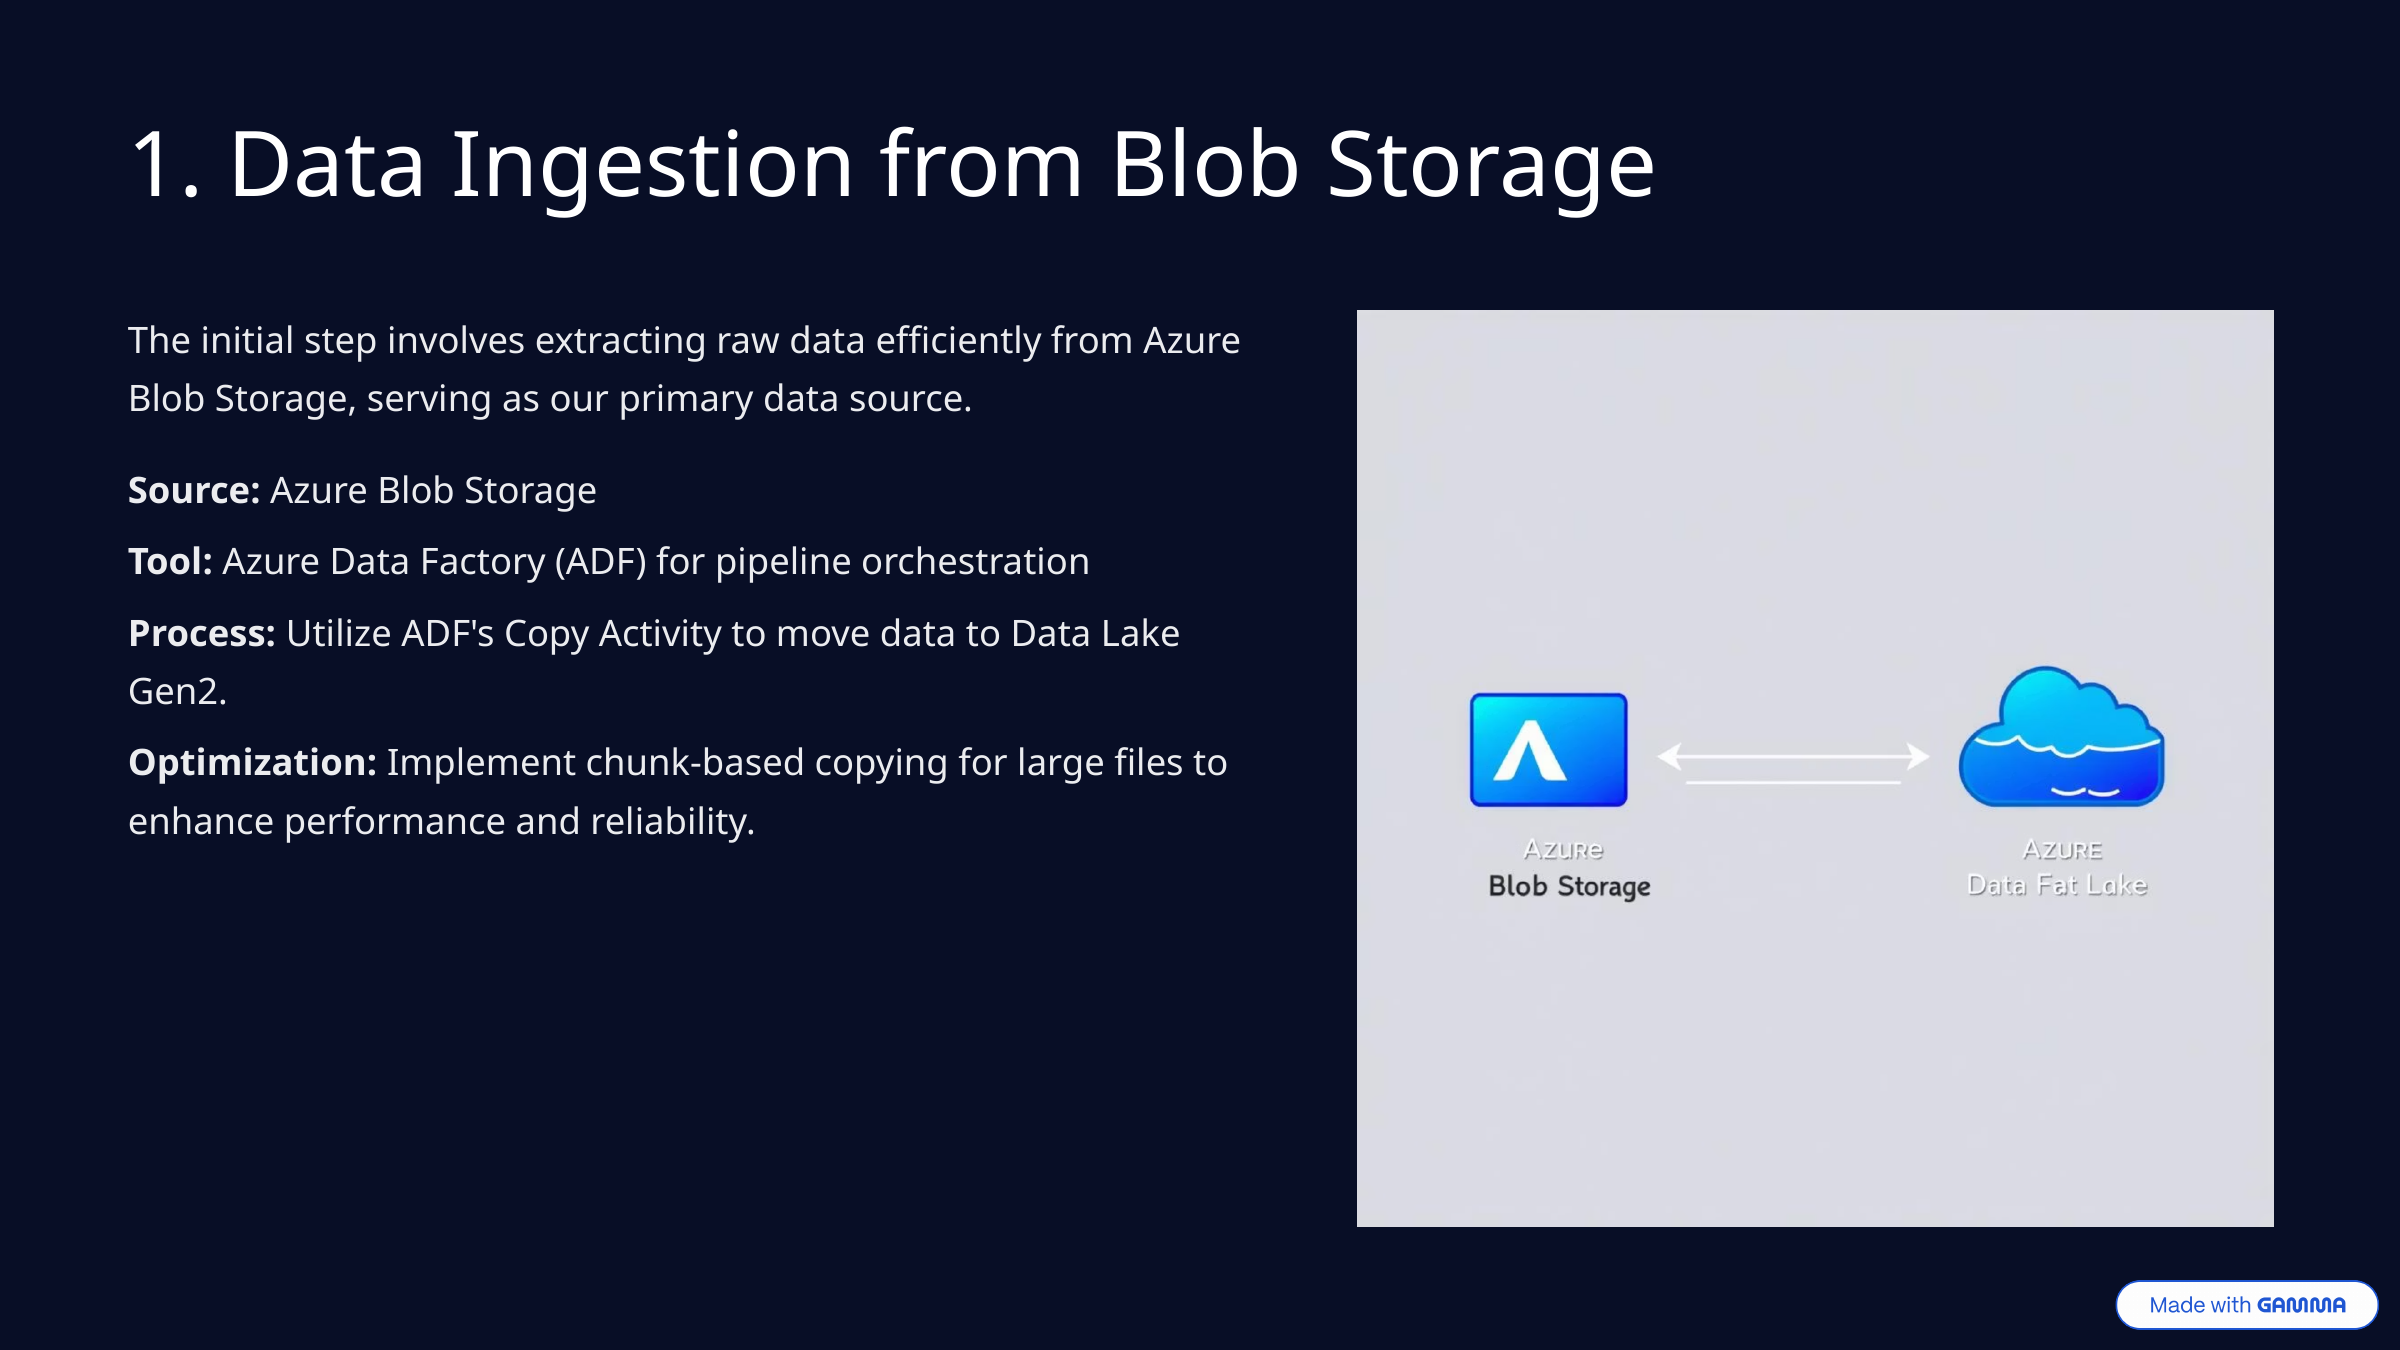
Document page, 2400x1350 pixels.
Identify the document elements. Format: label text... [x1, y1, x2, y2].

text_box 1. Data Ingestion from Blob Storage [127, 100, 1668, 215]
text_box The initial step involves extracting raw data efficiently from Azure Blob Storage, serving as our primary data source. [127, 302, 1267, 420]
picture [1357, 310, 2274, 1227]
picture [2106, 1271, 2389, 1339]
text_box Source: Azure Blob Storage [127, 452, 1267, 511]
text_box Optimization: Implement chunk-based copying for large files to enhance performance and reliability. [127, 724, 1267, 842]
text_box Process: Utilize ADF's Copy Activity to move data to Data Lake Gen2. [127, 594, 1267, 712]
text_box Tool: Azure Data Factory (ADF) for pipeline orchestration [127, 523, 1267, 583]
